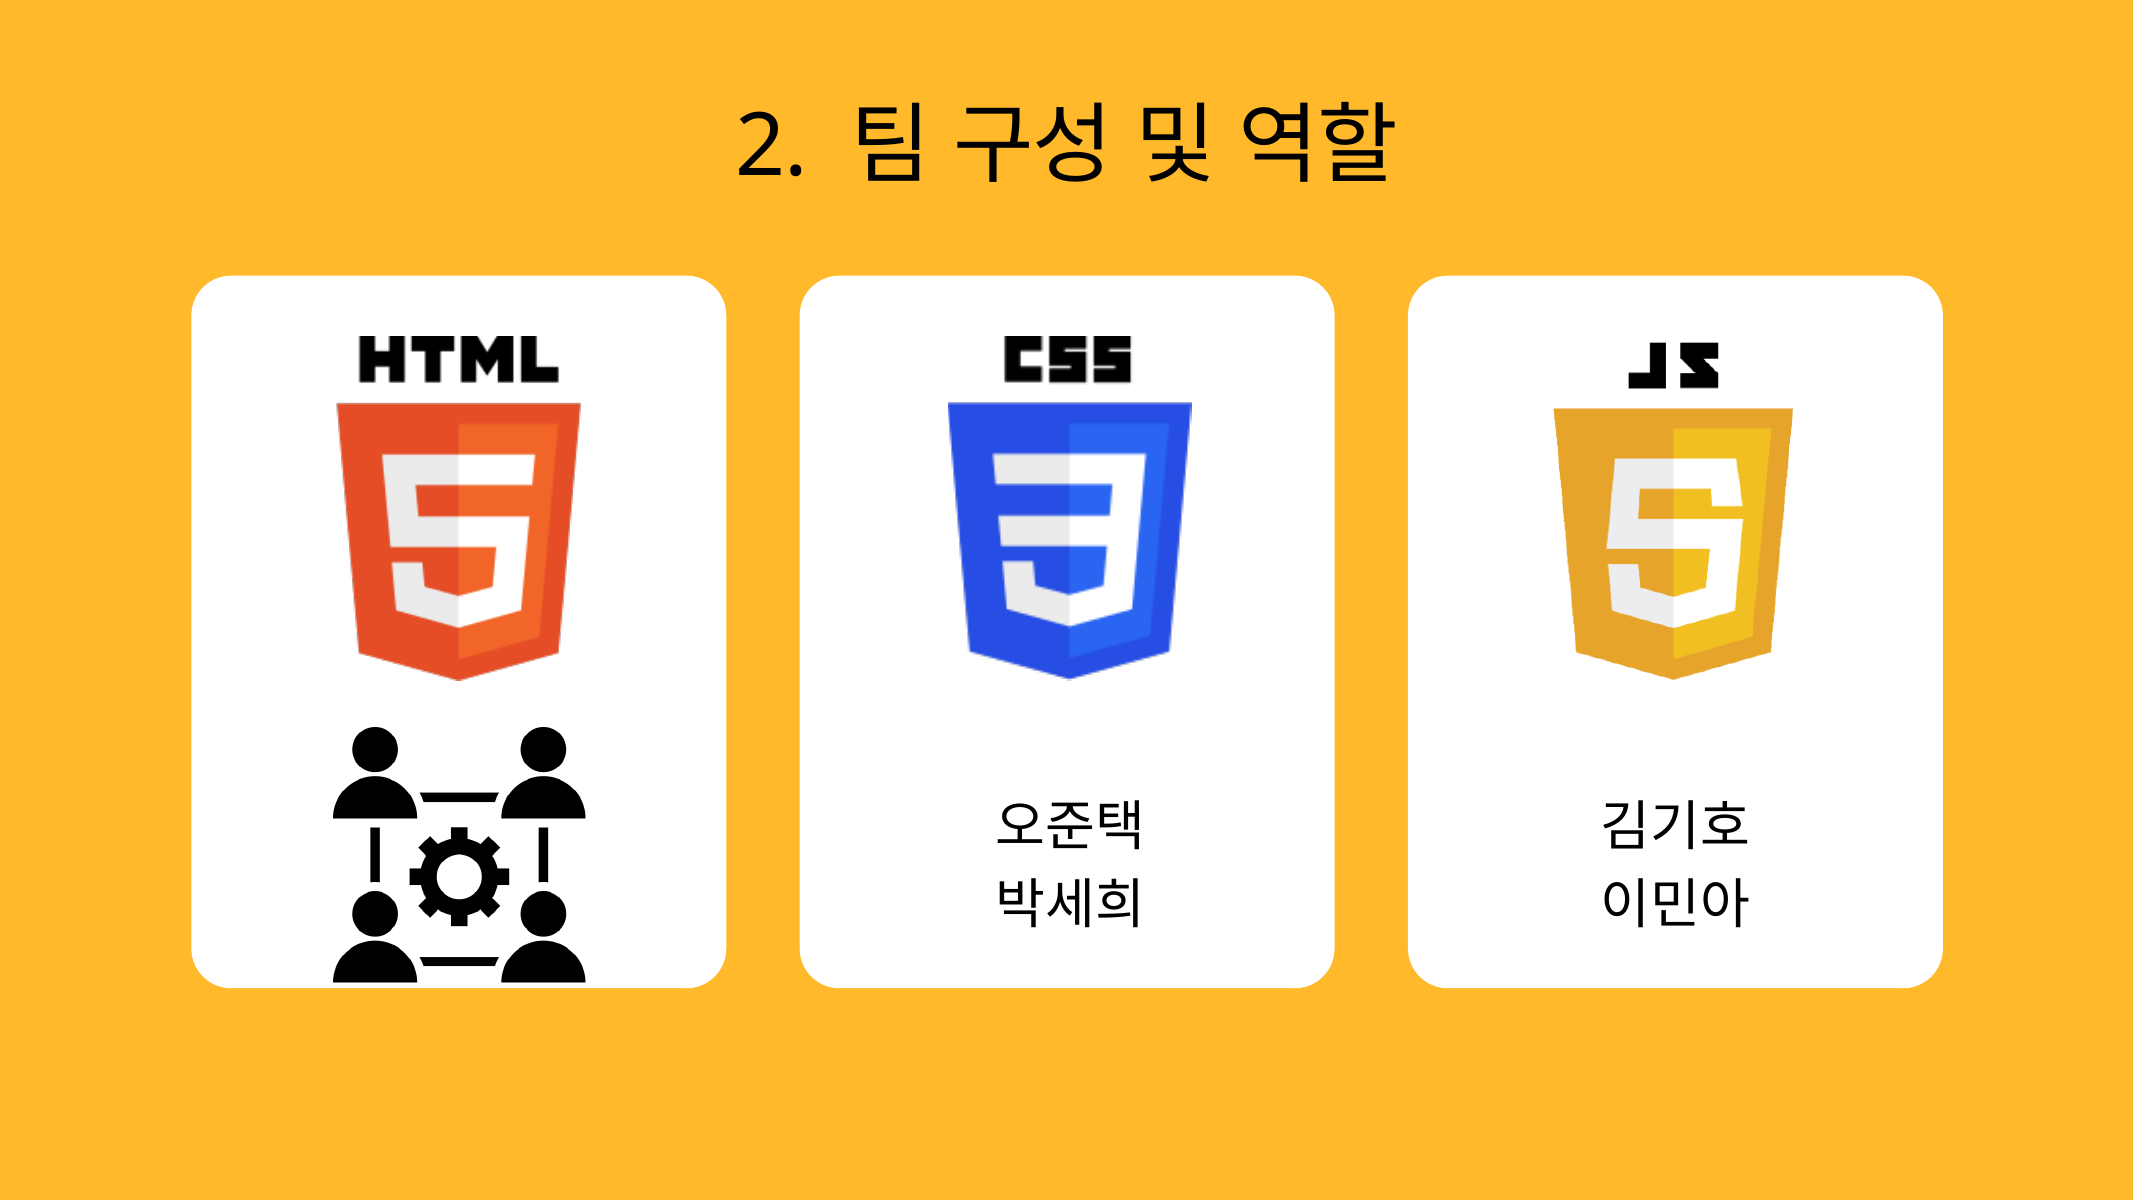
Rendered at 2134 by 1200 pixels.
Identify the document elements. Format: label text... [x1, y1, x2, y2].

text_box 2. 팀 구성 및 역할 [390, 82, 1745, 193]
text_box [799, 275, 1335, 989]
picture [286, 336, 631, 681]
picture [1544, 336, 1807, 681]
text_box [191, 275, 727, 989]
picture [327, 723, 591, 987]
picture [948, 336, 1192, 681]
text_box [1407, 275, 1944, 989]
